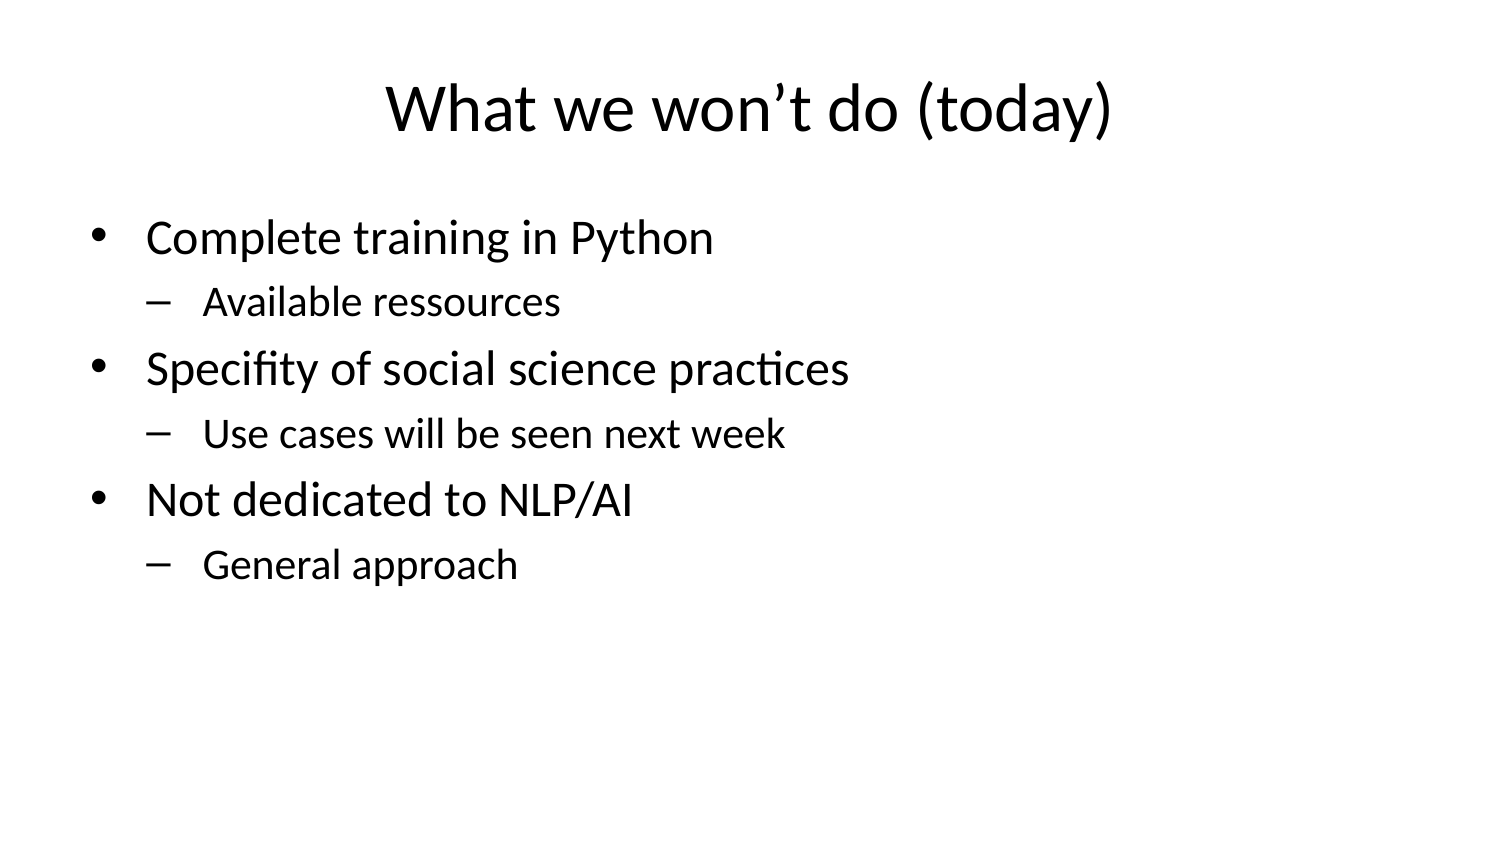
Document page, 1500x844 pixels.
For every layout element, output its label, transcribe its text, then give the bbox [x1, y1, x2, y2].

title What we won’t do (today) [75, 33, 1425, 175]
list Complete training in Python Available ressources Specifity of social science practices Use cases will be seen next week Not dedicated to NLP/AI General approach [75, 196, 1425, 754]
